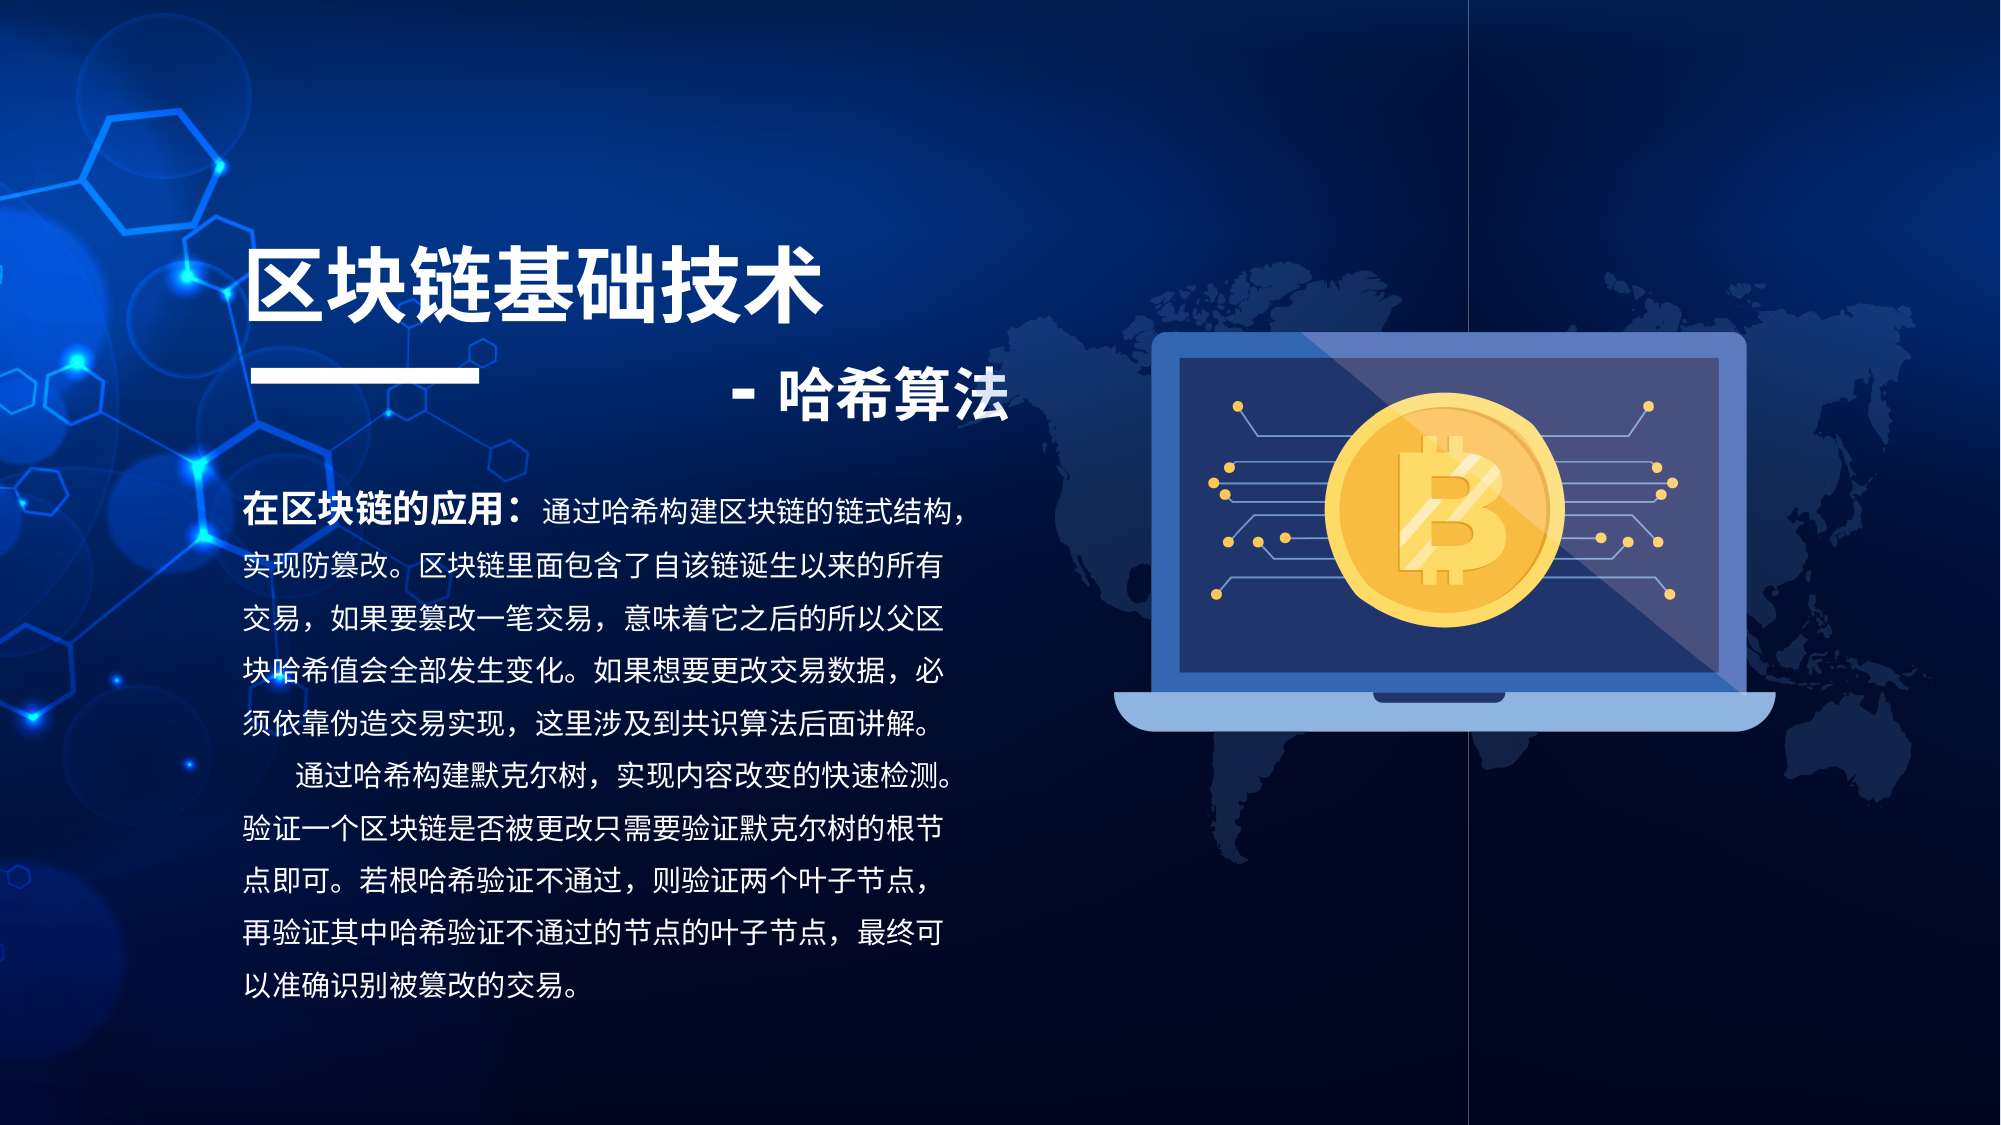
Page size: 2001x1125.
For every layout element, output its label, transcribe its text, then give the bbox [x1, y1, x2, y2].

picture [0, 0, 2001, 1125]
text_box 在区块链的应用：通过哈希构建区块链的链式结构，实现防篡改。区块链里面包含了自该链诞生以来的所有交易，如果要篡改一笔交易，意味着它之后的所以父区块哈希值会全部发生变化。如果想要更改交易数据，必须依靠伪造交易实现，这里涉及到共识算法后面讲解。 通过哈希构建默克尔树，实现内容改变的快速检测。验证一个区块链是否被更改只需要验证默克尔树的根节点即可。若根哈希验证不通过，则验证两个叶子节点，再验证其中哈希验证不通过的节点的叶子节点，最终可以准确识别被篡改的交易。 [228, 455, 981, 1062]
text_box 区块链基础技术 -哈希算法 [228, 225, 1026, 441]
text_box [250, 367, 480, 385]
